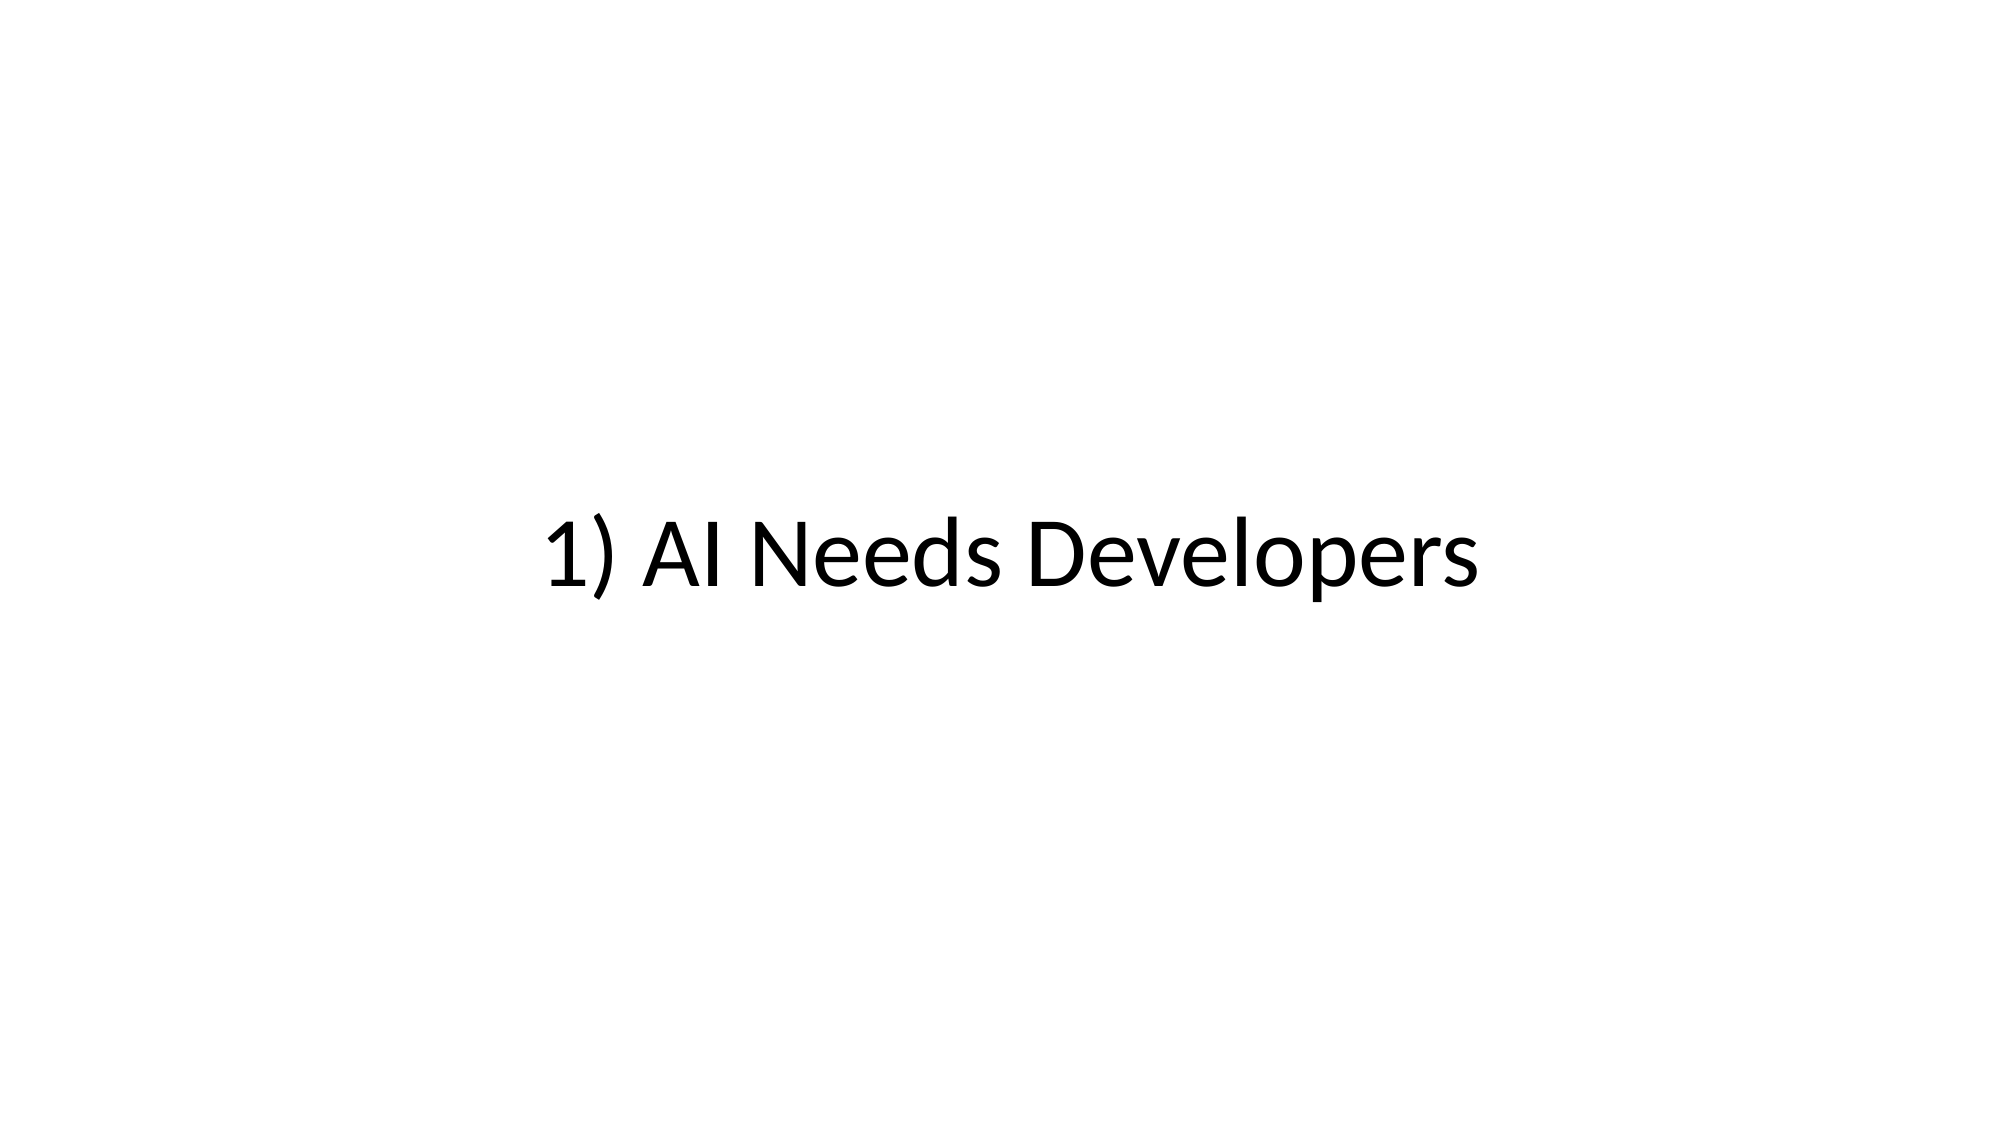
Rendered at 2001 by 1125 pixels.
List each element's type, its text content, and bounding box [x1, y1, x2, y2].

text_box 1) AI Needs Developers [150, 479, 1871, 614]
